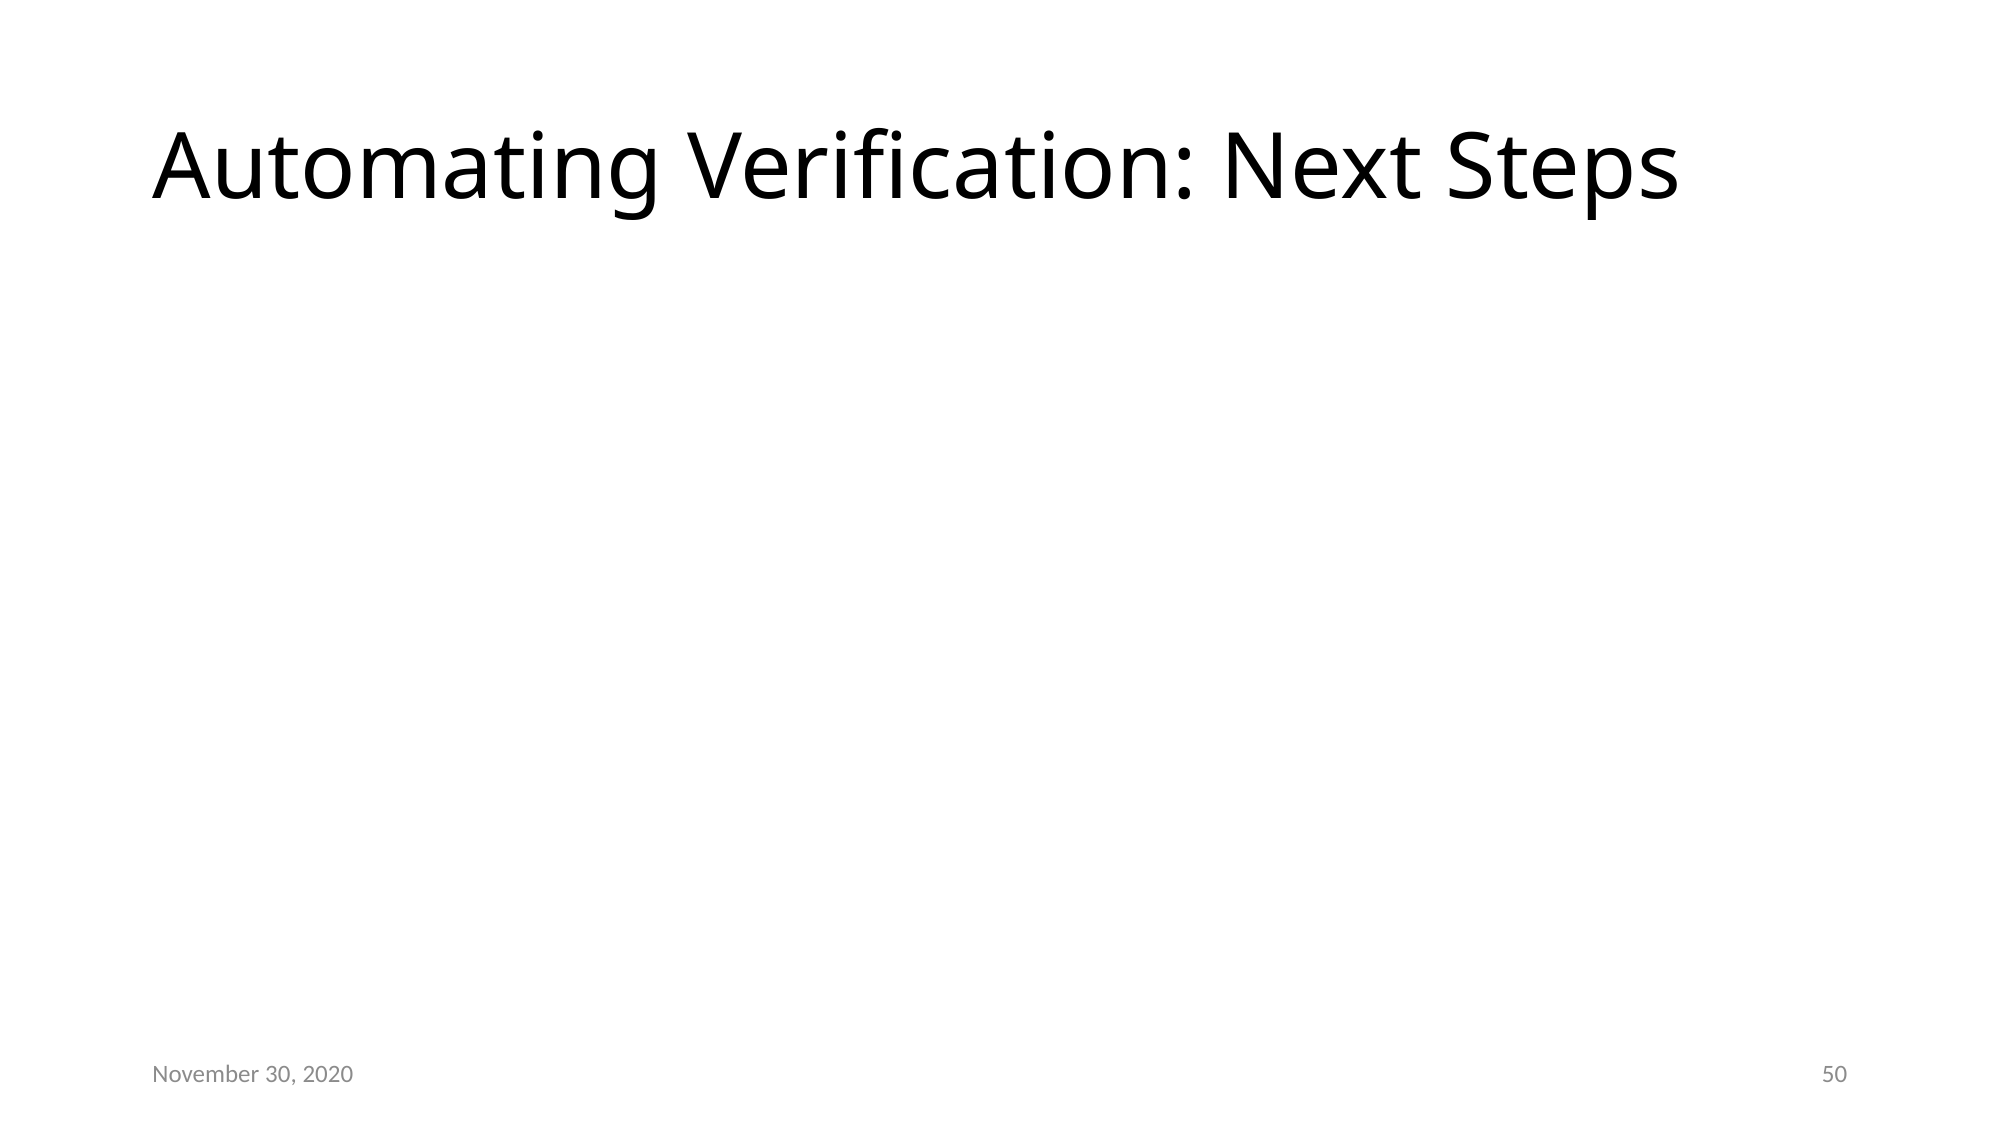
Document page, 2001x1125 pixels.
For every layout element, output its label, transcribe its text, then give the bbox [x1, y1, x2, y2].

title Automating Verification: Next Steps [137, 59, 1863, 278]
slide_number 50 [1412, 1042, 1863, 1103]
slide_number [137, 1042, 588, 1103]
